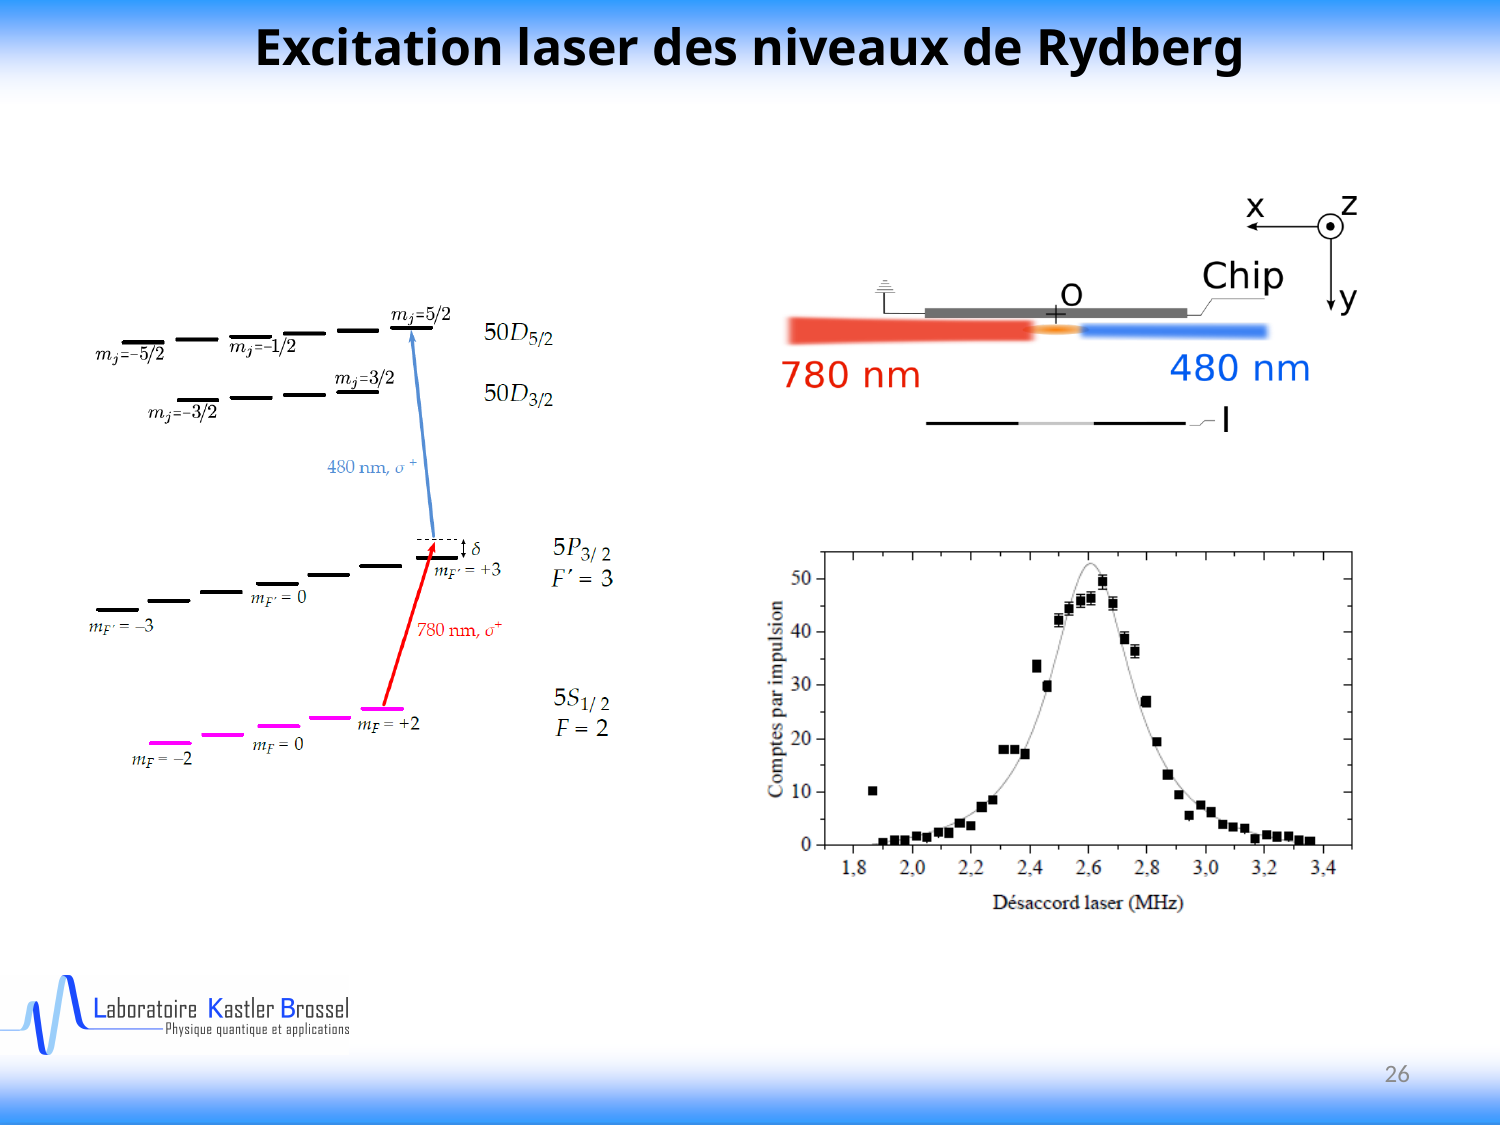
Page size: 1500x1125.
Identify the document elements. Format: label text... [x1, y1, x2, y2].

picture [0, 90, 1500, 1125]
title Excitation laser des niveaux de Rydberg [0, 0, 1500, 90]
slide_number 26 [1074, 1042, 1425, 1103]
